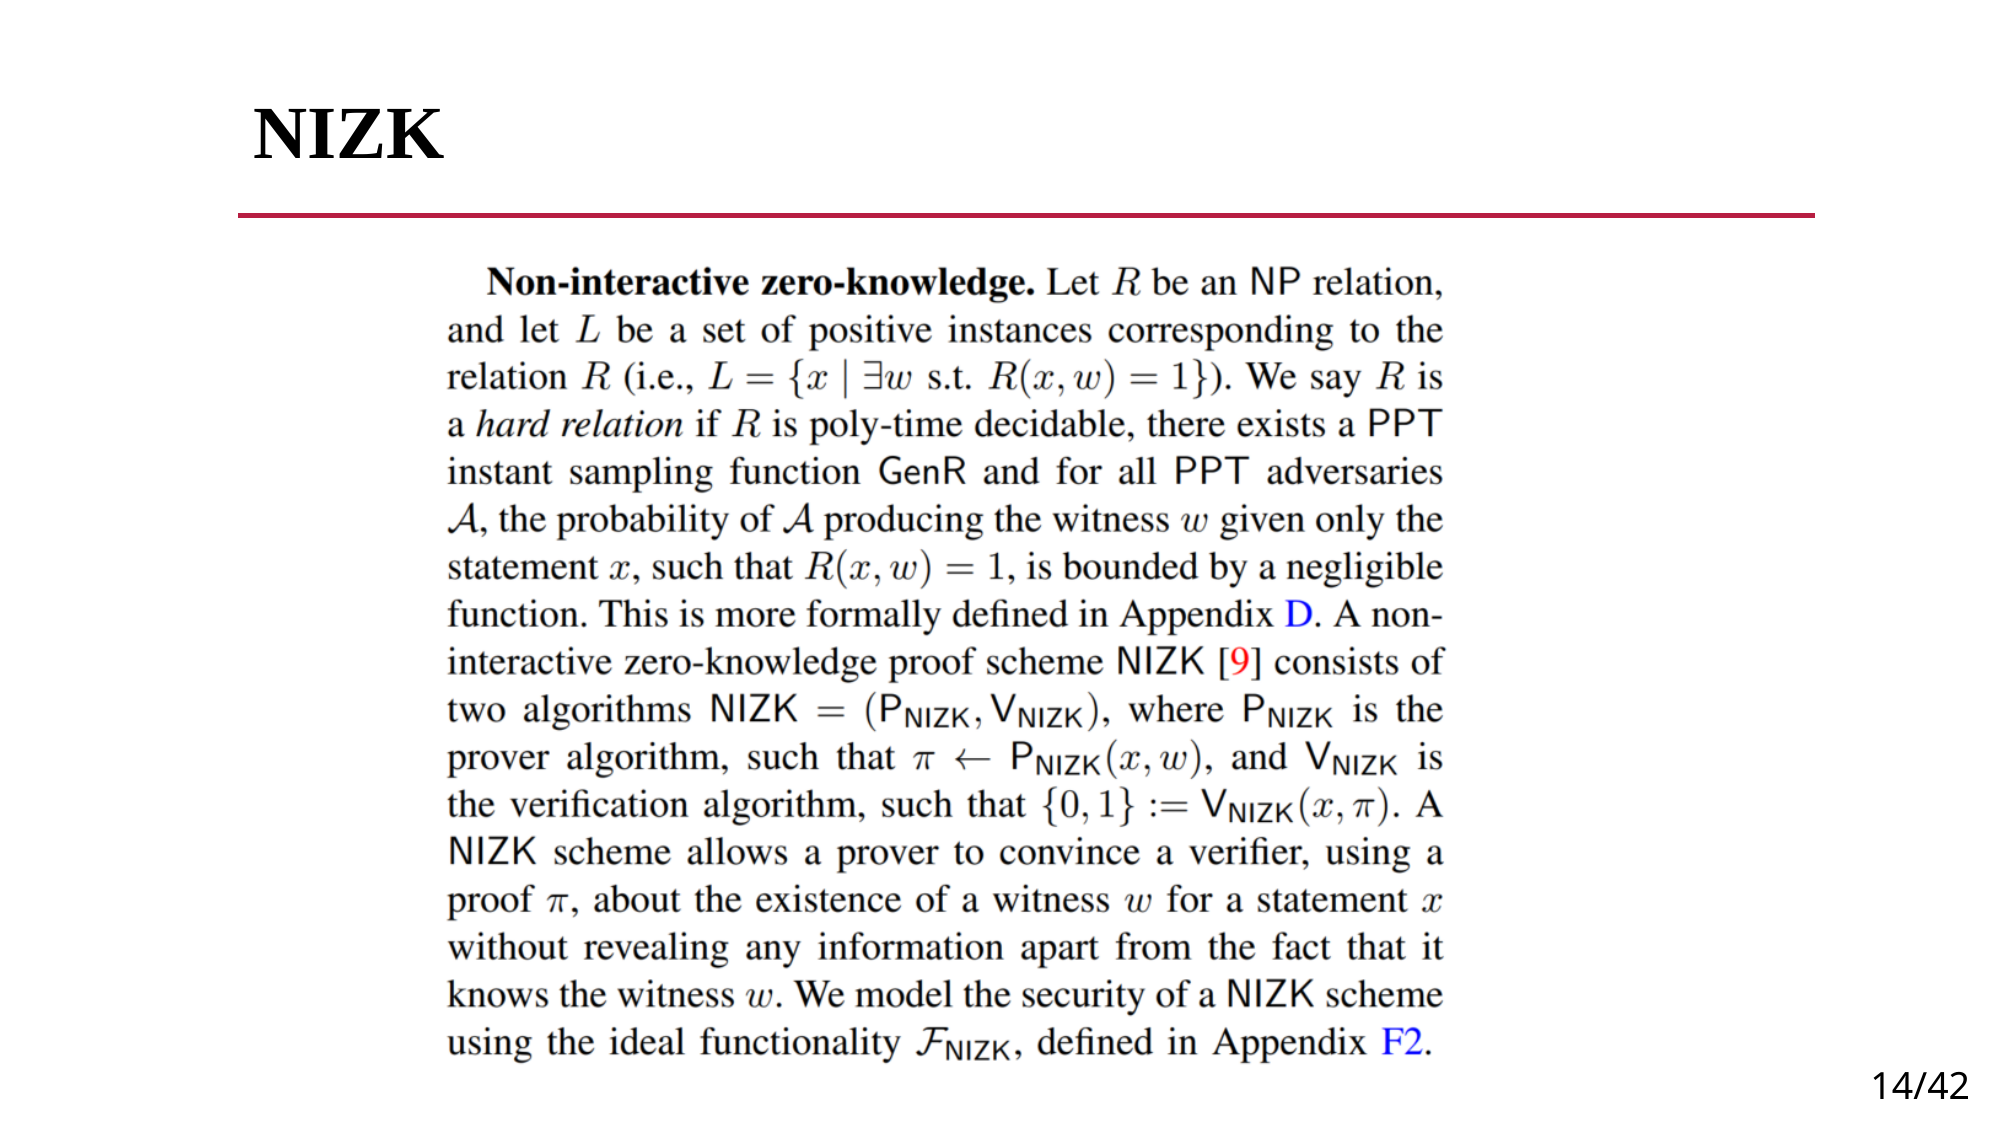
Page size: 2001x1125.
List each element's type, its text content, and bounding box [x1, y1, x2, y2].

picture [442, 258, 1449, 1068]
title NIZK [238, 86, 1814, 259]
